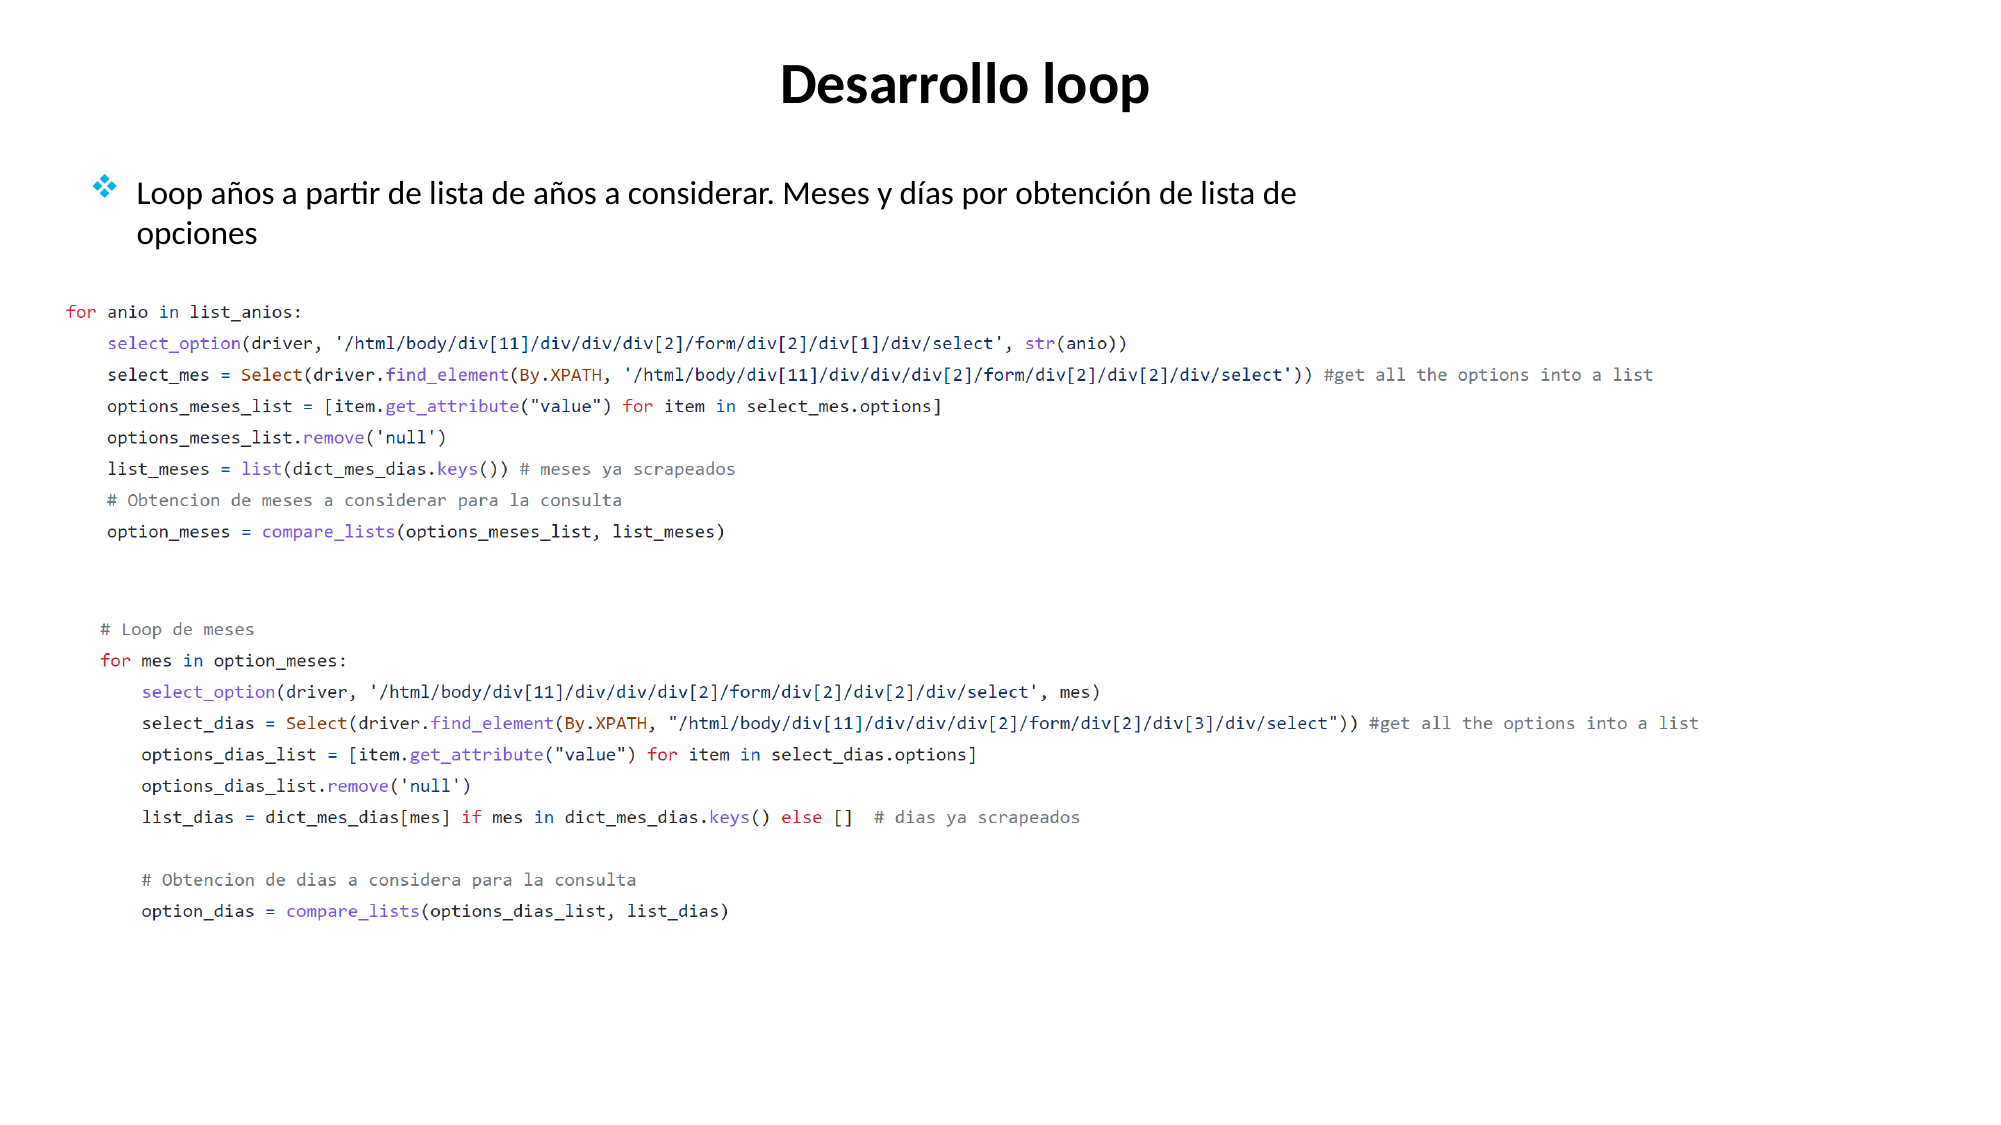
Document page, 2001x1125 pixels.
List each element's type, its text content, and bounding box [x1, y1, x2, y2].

picture [24, 296, 1753, 563]
text_box Desarrollo loop [127, 37, 1804, 123]
picture [14, 598, 1764, 933]
text_box Loop años a partir de lista de años a considerar. Meses y días por obtención de lista de opciones [0, 123, 1413, 259]
